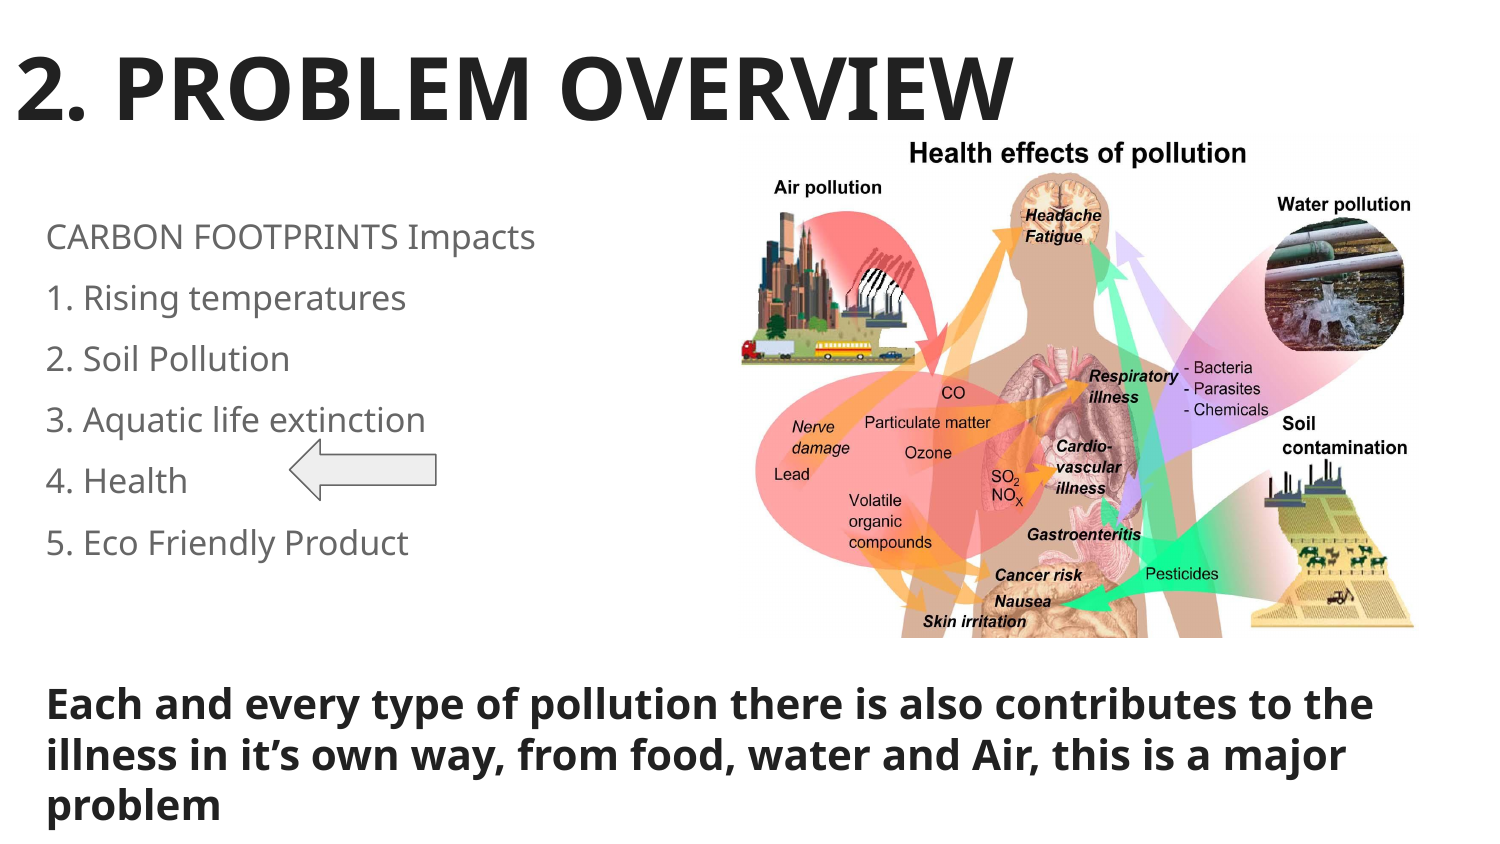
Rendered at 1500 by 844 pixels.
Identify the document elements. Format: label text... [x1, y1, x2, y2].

text_box 2. PROBLEM OVERVIEW [0, 0, 1219, 170]
text_box CARBON FOOTPRINTS Impacts 1. Rising temperatures 2. Soil Pollution 3. Aquatic life extinction 4. Health 5. Eco Friendly Product in hospitals if in intensive care [30, 207, 695, 615]
text_box [289, 439, 436, 501]
text_box Each and every type of pollution there is also contributes to the illness in it’s own way, from food, water and Air, this is a major problem [30, 662, 1485, 844]
picture [738, 132, 1419, 638]
